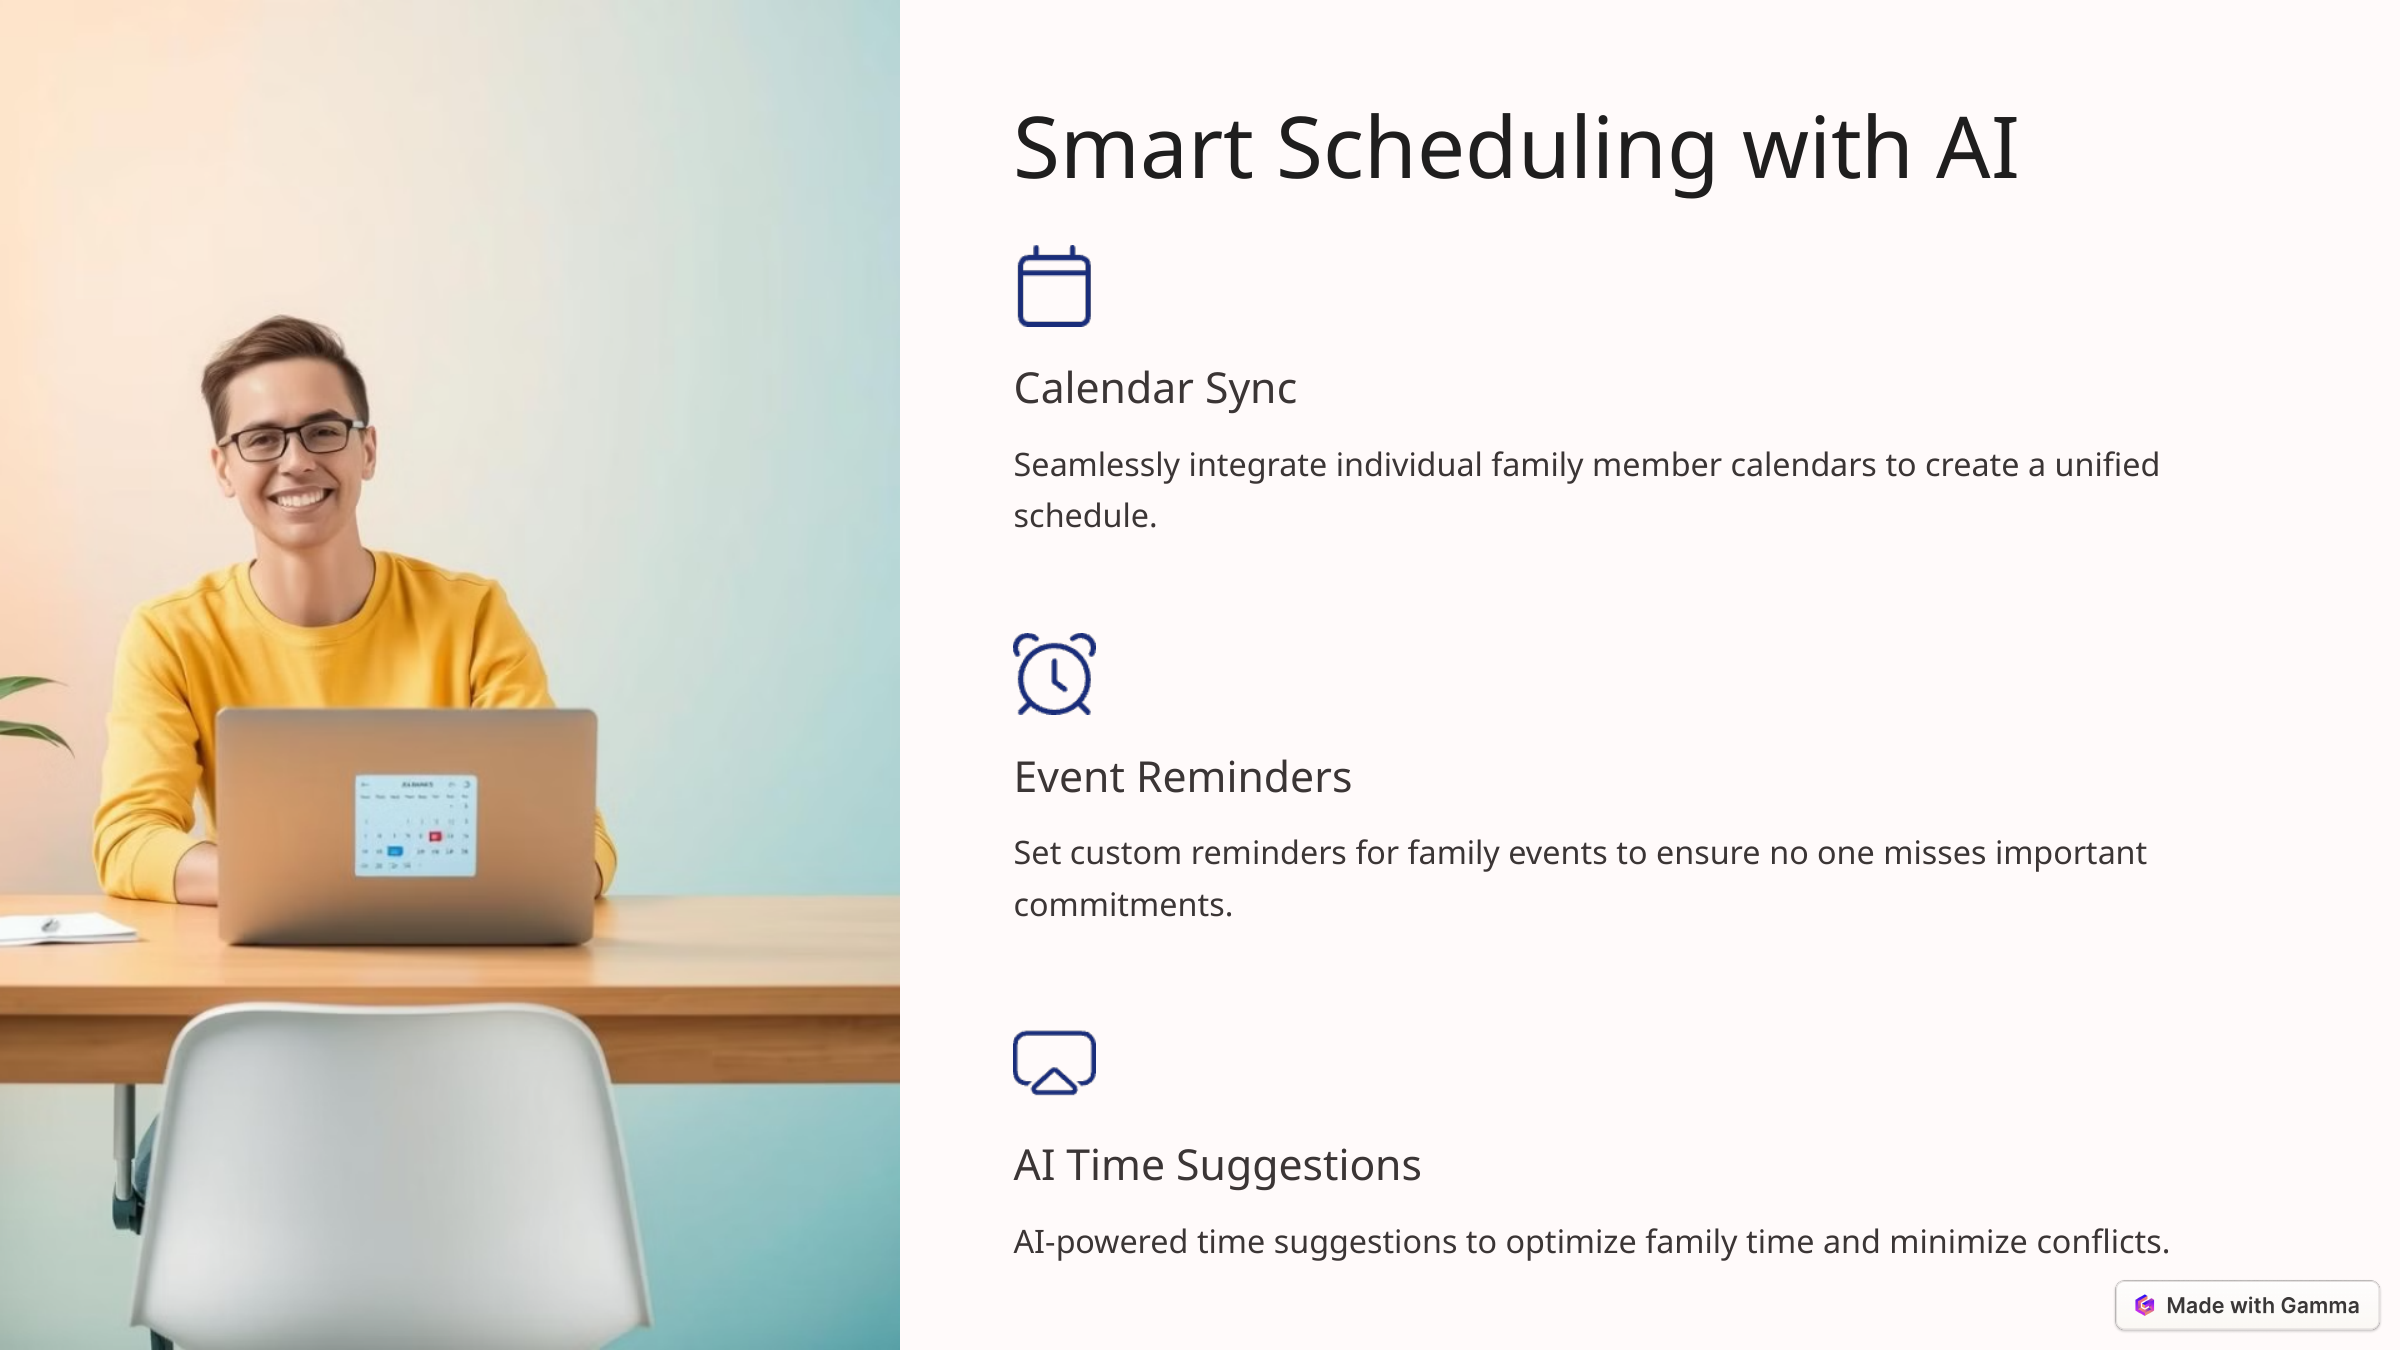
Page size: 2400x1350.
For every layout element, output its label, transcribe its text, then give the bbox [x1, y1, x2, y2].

text_box Seamlessly integrate individual family member calendars to create a unified schedule. [1013, 431, 2287, 536]
picture [1013, 245, 1096, 327]
text_box Set custom reminders for family events to ensure no one misses important commitments. [1013, 820, 2287, 925]
text_box AI Time Suggestions [1013, 1135, 1458, 1190]
picture [2106, 1271, 2389, 1339]
text_box Calendar Sync [1013, 358, 1442, 413]
picture [1013, 633, 1096, 715]
text_box Event Reminders [1013, 747, 1442, 801]
picture [1013, 1022, 1096, 1104]
text_box Smart Scheduling with AI [1013, 89, 2133, 197]
picture [0, 0, 900, 1350]
text_box AI-powered time suggestions to optimize family time and minimize conflicts. [1013, 1208, 2287, 1261]
